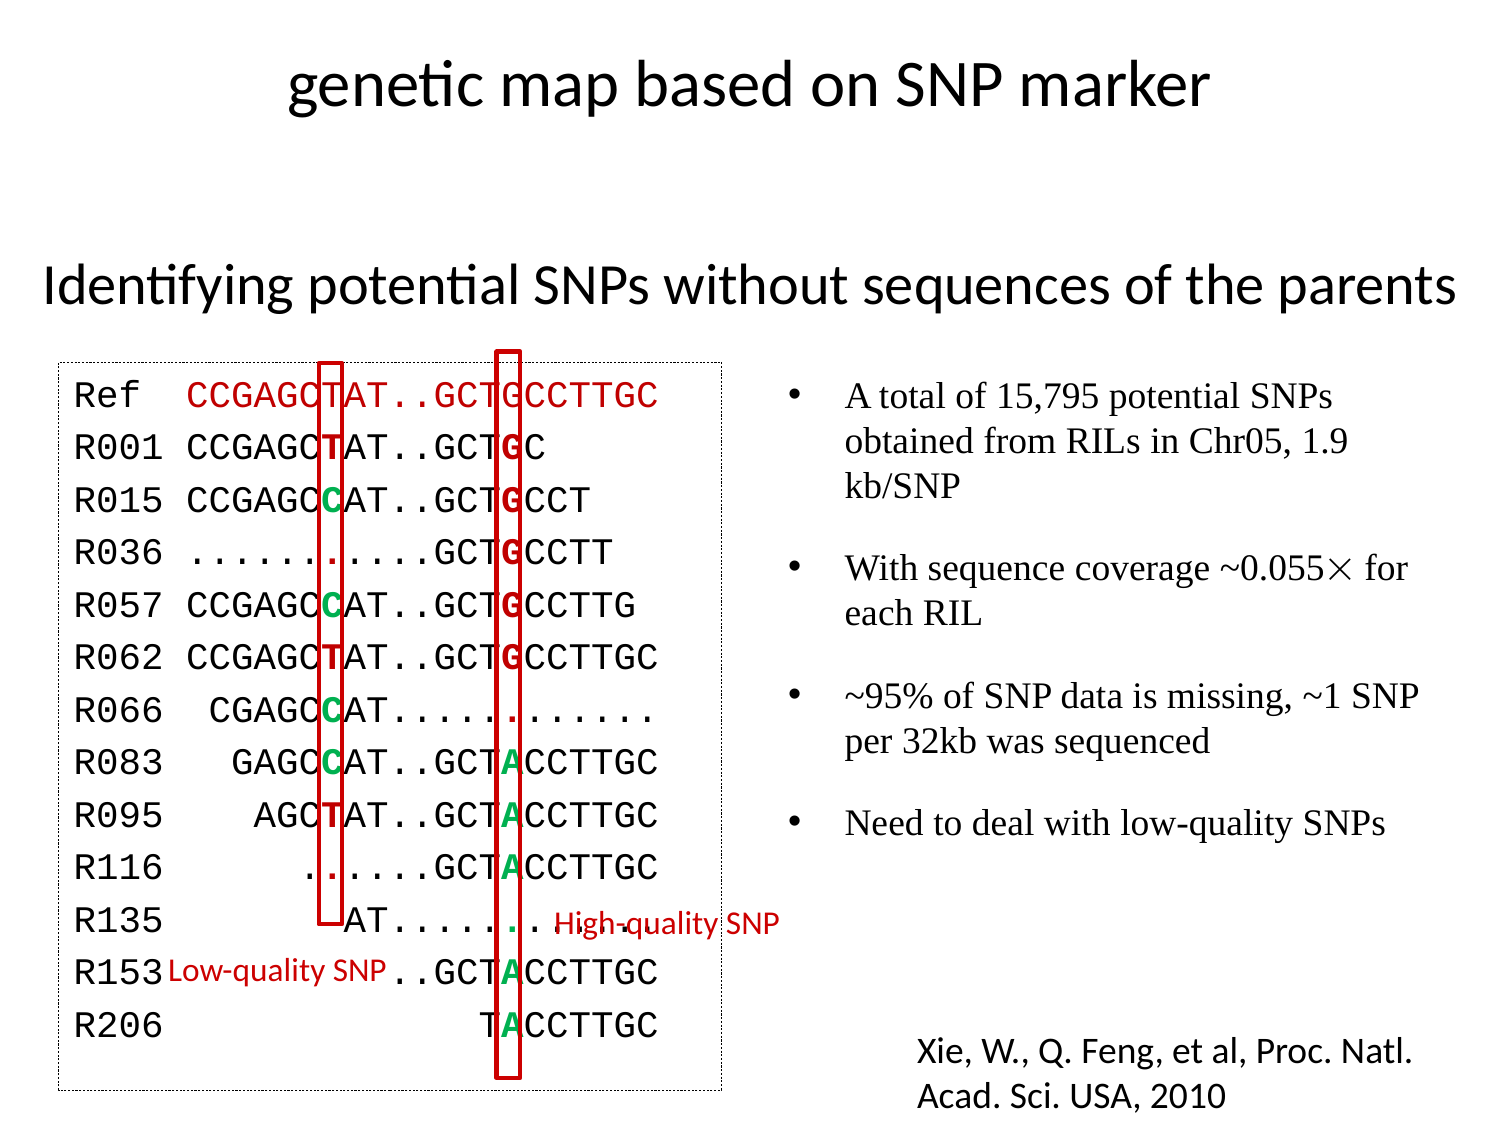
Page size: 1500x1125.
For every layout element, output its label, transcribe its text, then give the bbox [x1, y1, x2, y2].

text_box [317, 361, 344, 926]
text_box [494, 349, 522, 1080]
text_box High-quality SNP [539, 893, 796, 949]
text_box Low-quality SNP [153, 940, 403, 996]
text_box Identifying potential SNPs without sequences of the parents [0, 234, 1500, 329]
list Ref CCGAGCTAT..GCTGCCTTGC R001 CCGAGCTAT..GCTGC R015 CCGAGCCAT..GCTGCCT R036 ...........GCTGCCTT R057 CCGAGCCAT..GCTGCCTTG R062 CCGAGCTAT..GCTGCCTTGC R066 CGAGCCAT............ R083 GAGCCAT..GCTACCTTGC R095 AGCTAT..GCTACCTTGC R116 ......GCTACCTTGC R135 AT............ R153 ..GCTACCTTGC R206 TACCTTGC [58, 362, 722, 1090]
text_box A total of 15,795 potential SNPs obtained from RILs in Chr05, 1.9 kb/SNP With sequence coverage ~0.055 for each RIL ~95% of SNP data is missing, ~1 SNP per 32kb was sequenced Need to deal with low-quality SNPs [773, 363, 1437, 867]
text_box Xie, W., Q. Feng, et al, Proc. Natl. Acad. Sci. USA, 2010 [902, 1018, 1500, 1124]
title genetic map based on SNP marker [75, 19, 1425, 141]
